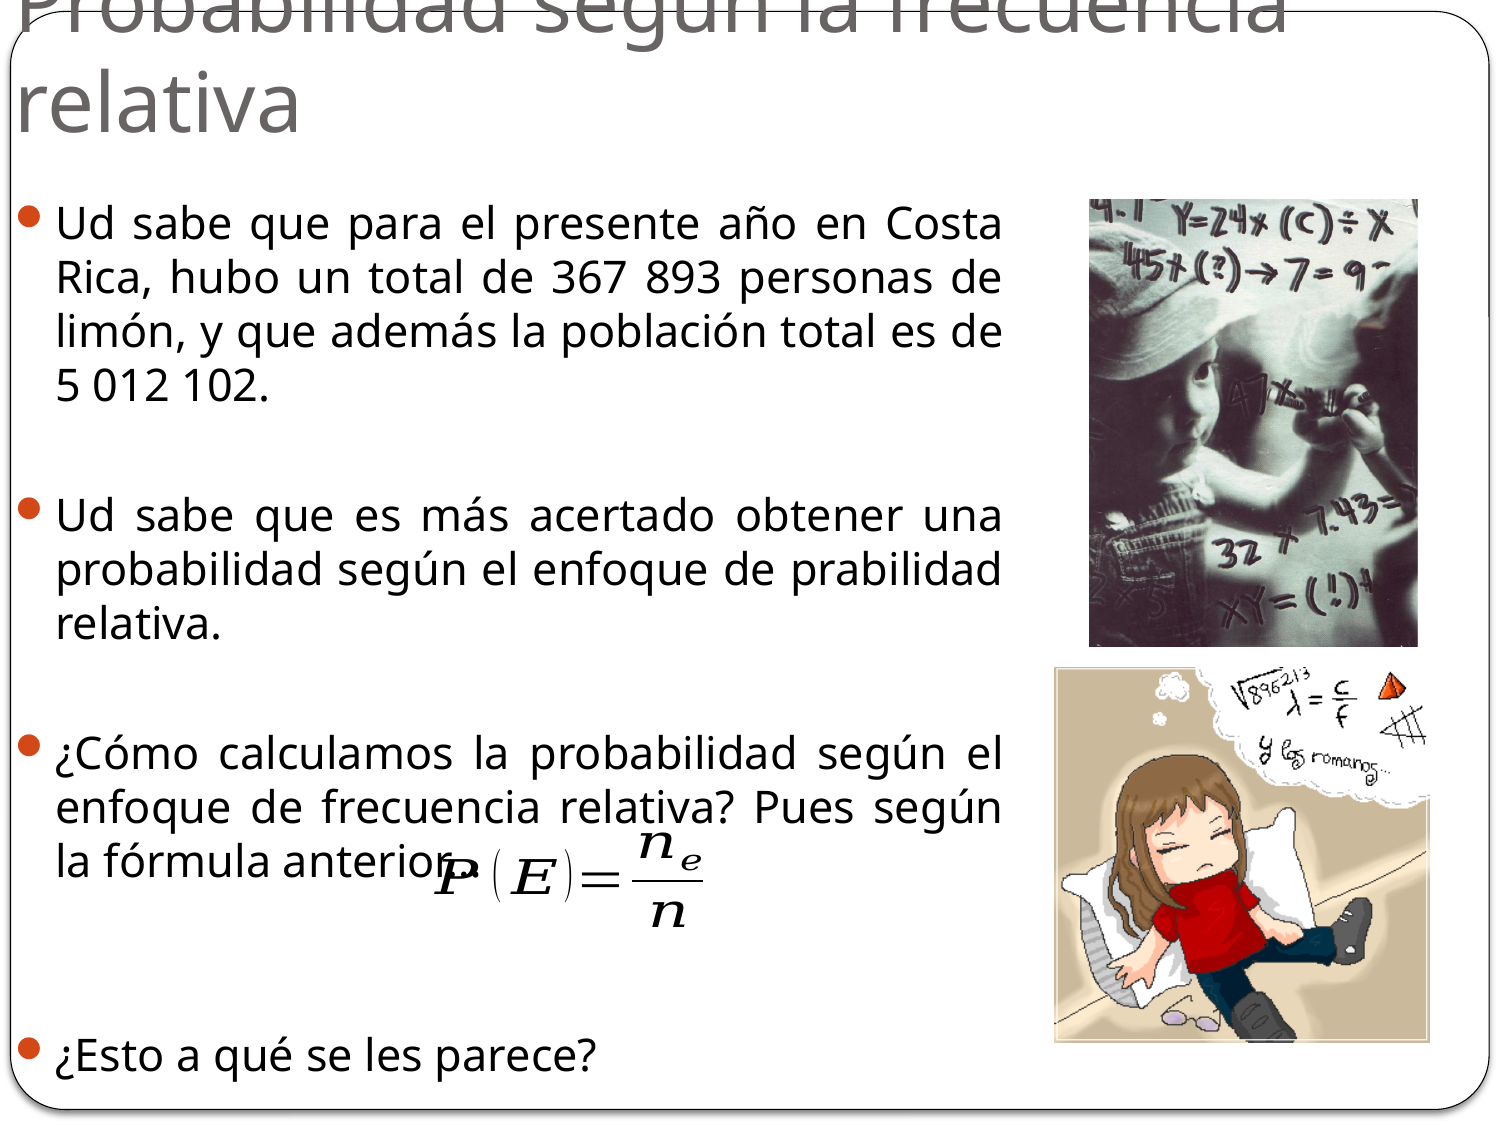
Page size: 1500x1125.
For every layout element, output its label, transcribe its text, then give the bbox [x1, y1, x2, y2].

picture [1089, 198, 1419, 647]
picture [1054, 667, 1430, 1044]
title Probabilidad según la frecuencia relativa [0, 0, 1500, 164]
list Ud sabe que para el presente año en Costa Rica, hubo un total de 367 893 personas de limón, y que además la población total es de 5 012 102. Ud sabe que es más acertado obtener una probabilidad según el enfoque de prabilidad relativa. ¿Cómo calculamos la probabilidad según el enfoque de frecuencia relativa? Pues según la fórmula anterior… ¿Esto a qué se les parece? [0, 187, 1020, 1094]
